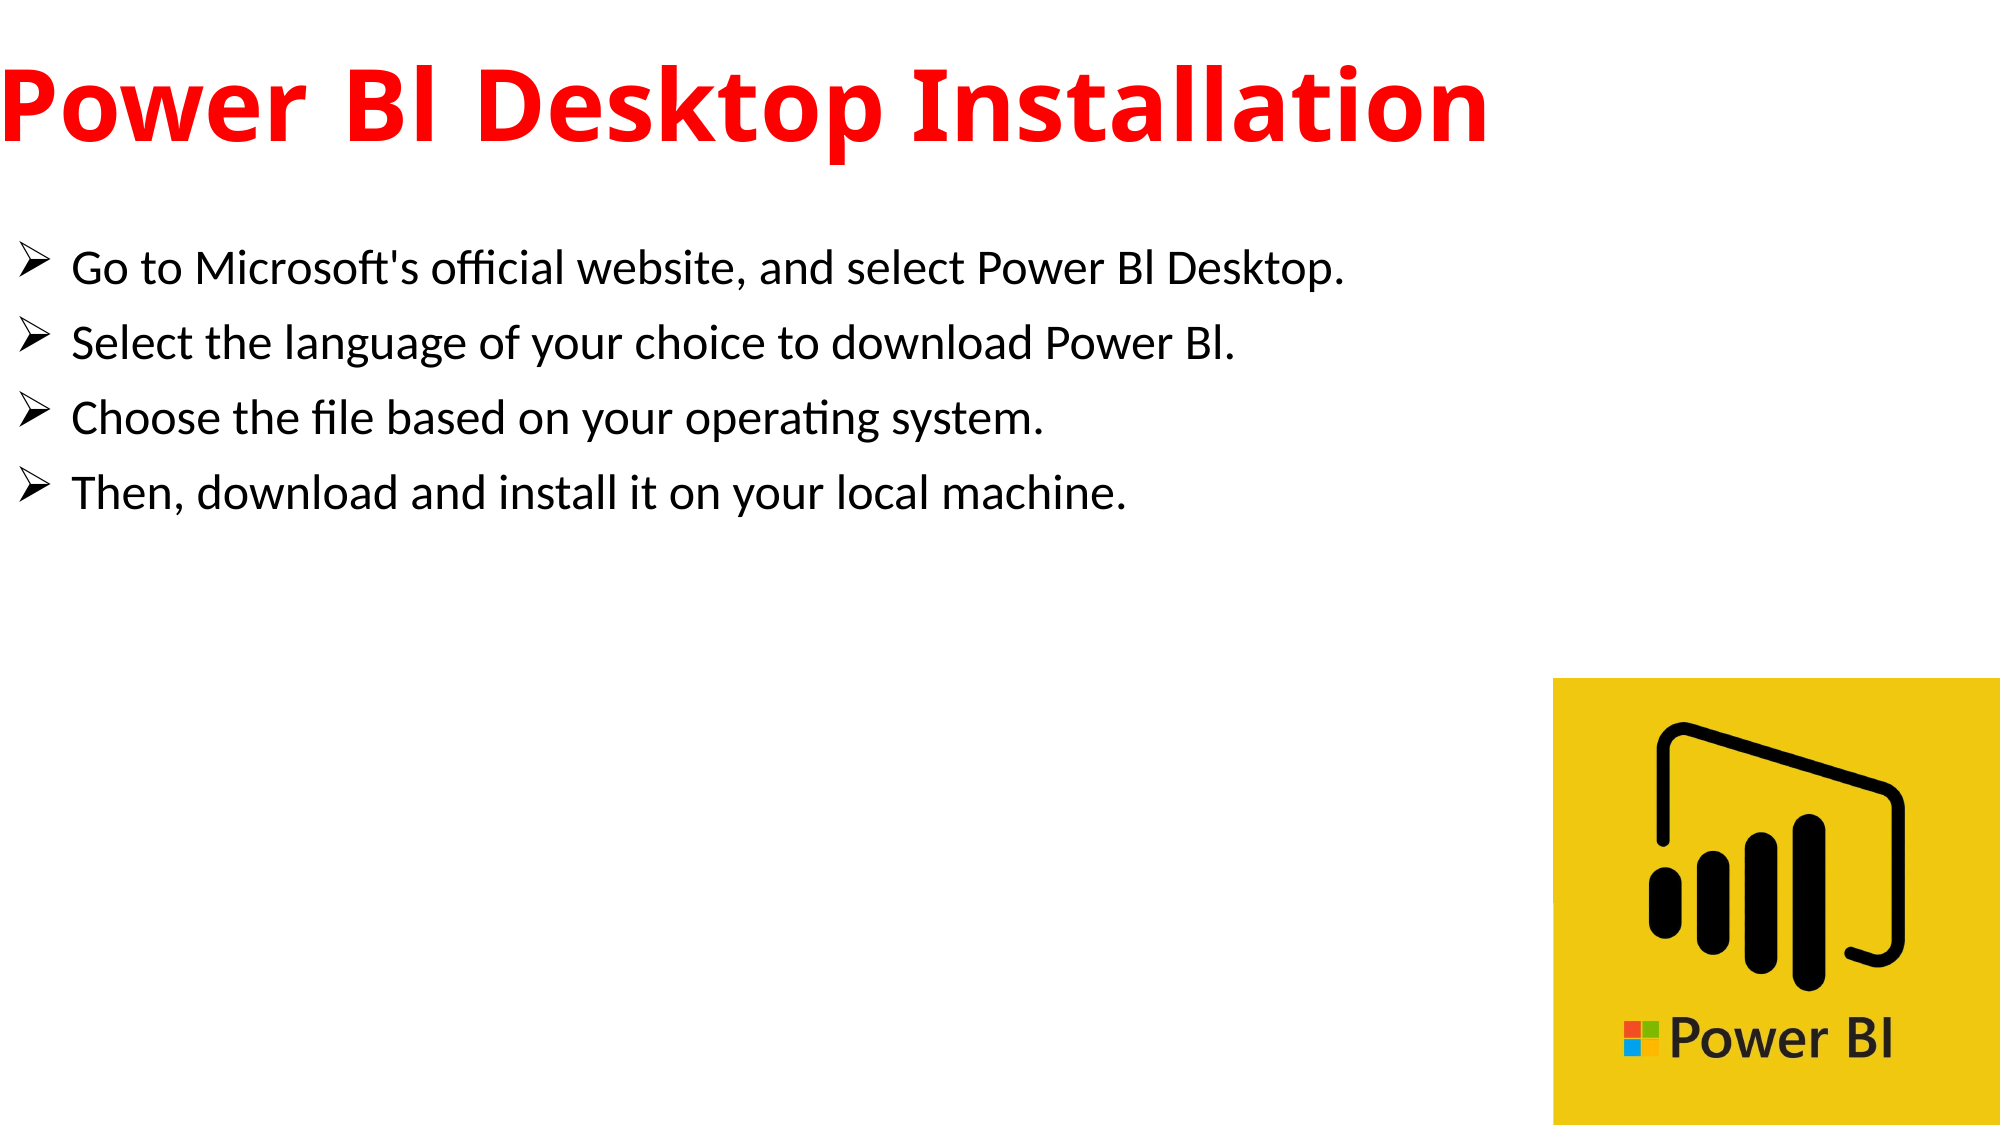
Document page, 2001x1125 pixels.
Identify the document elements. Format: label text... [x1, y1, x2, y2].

title Power Bl Desktop Installation [0, 0, 2000, 177]
picture [1553, 678, 2000, 1125]
subtitle Go to Microsoft's official website, and select Power Bl Desktop. Select the language of your choice to download Power Bl. Choose the file based on your operating system. Then, download and install it on your local machine. [0, 234, 2000, 863]
